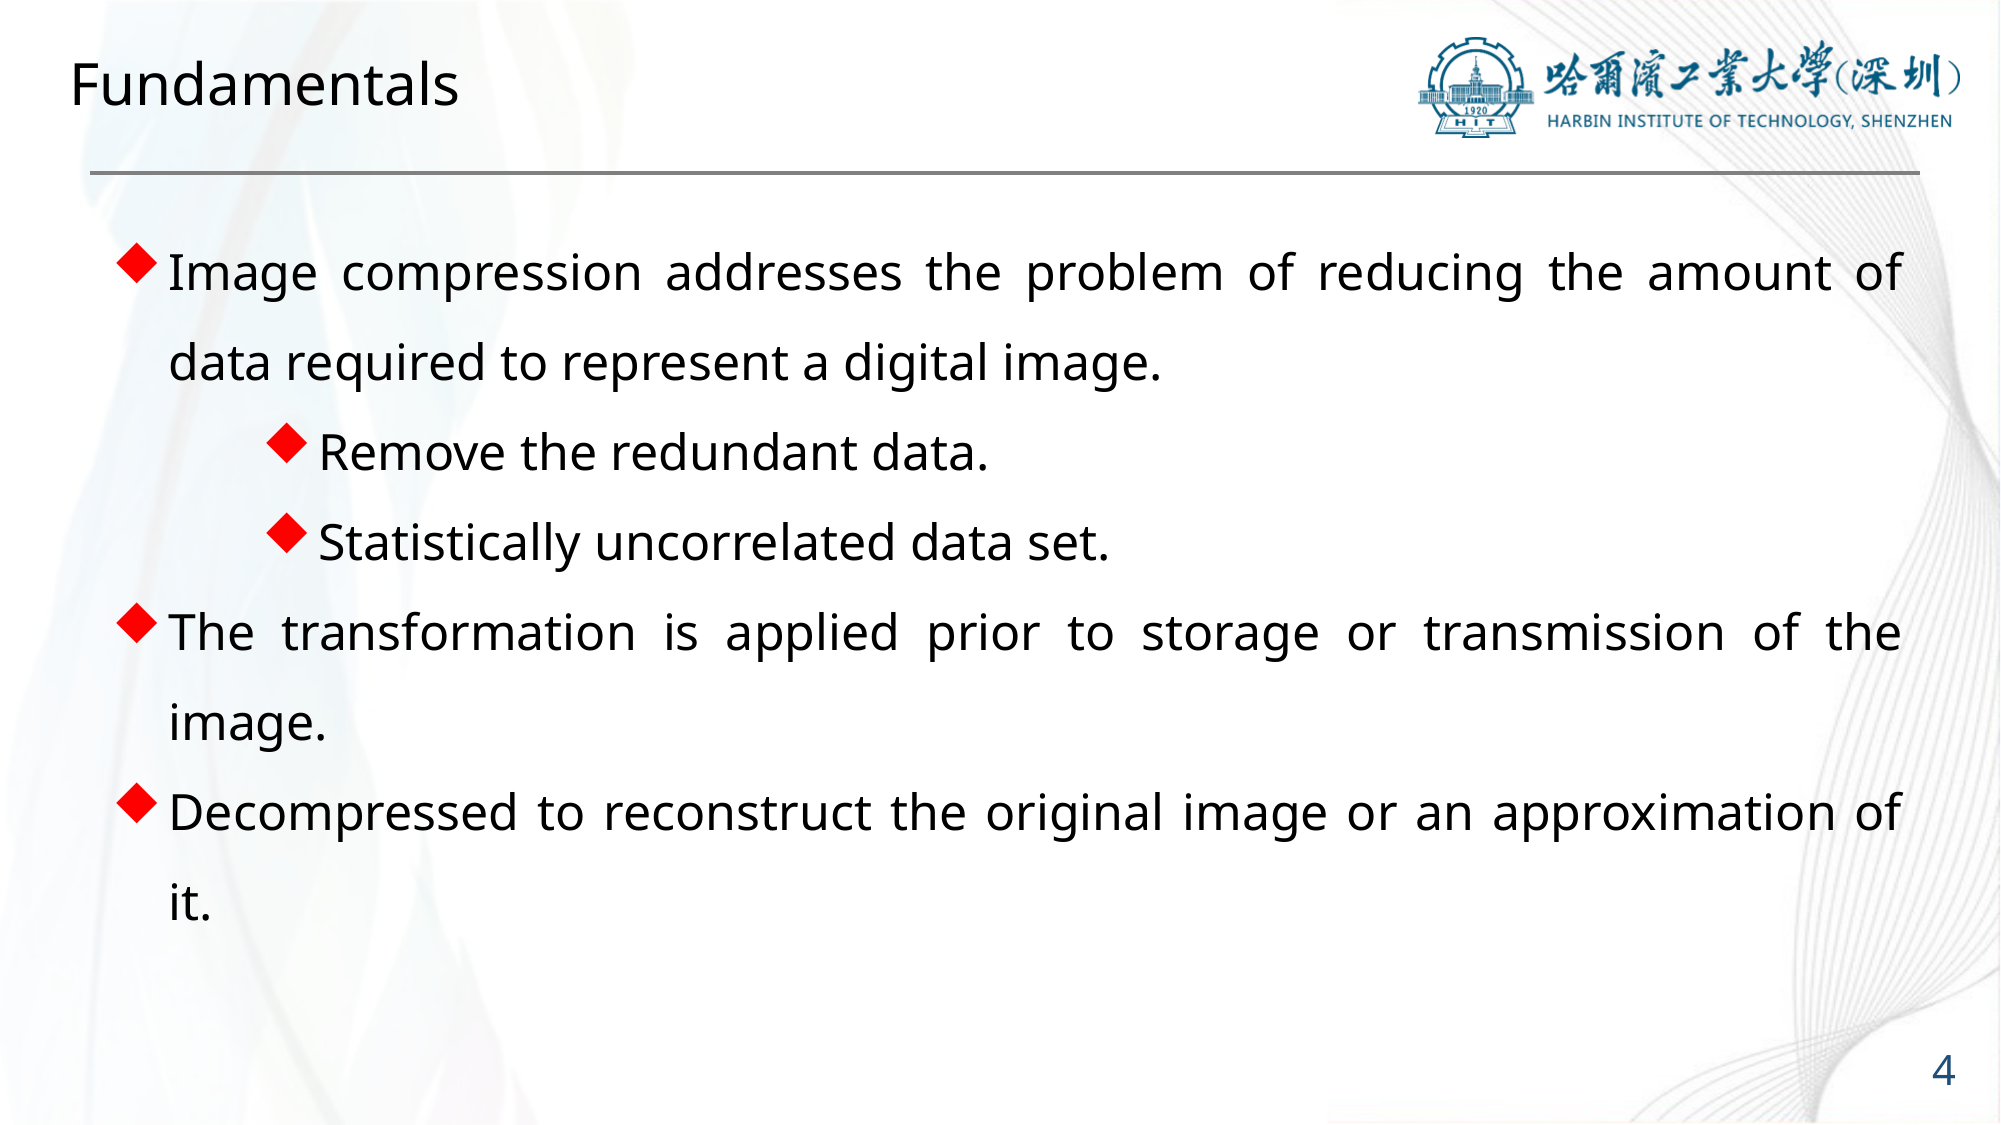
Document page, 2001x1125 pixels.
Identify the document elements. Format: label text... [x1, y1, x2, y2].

slide_number 4 [1521, 1042, 1972, 1103]
title Fundamentals [54, 0, 1385, 174]
text_box Image compression addresses the problem of reducing the amount of data required to represent a digital image. Remove the redundant data. Statistically uncorrelated data set. The transformation is applied prior to storage or transmission of the image. Decompressed to reconstruct the original image or an approximation of it. [97, 202, 1919, 1028]
picture [0, 0, 2001, 1125]
